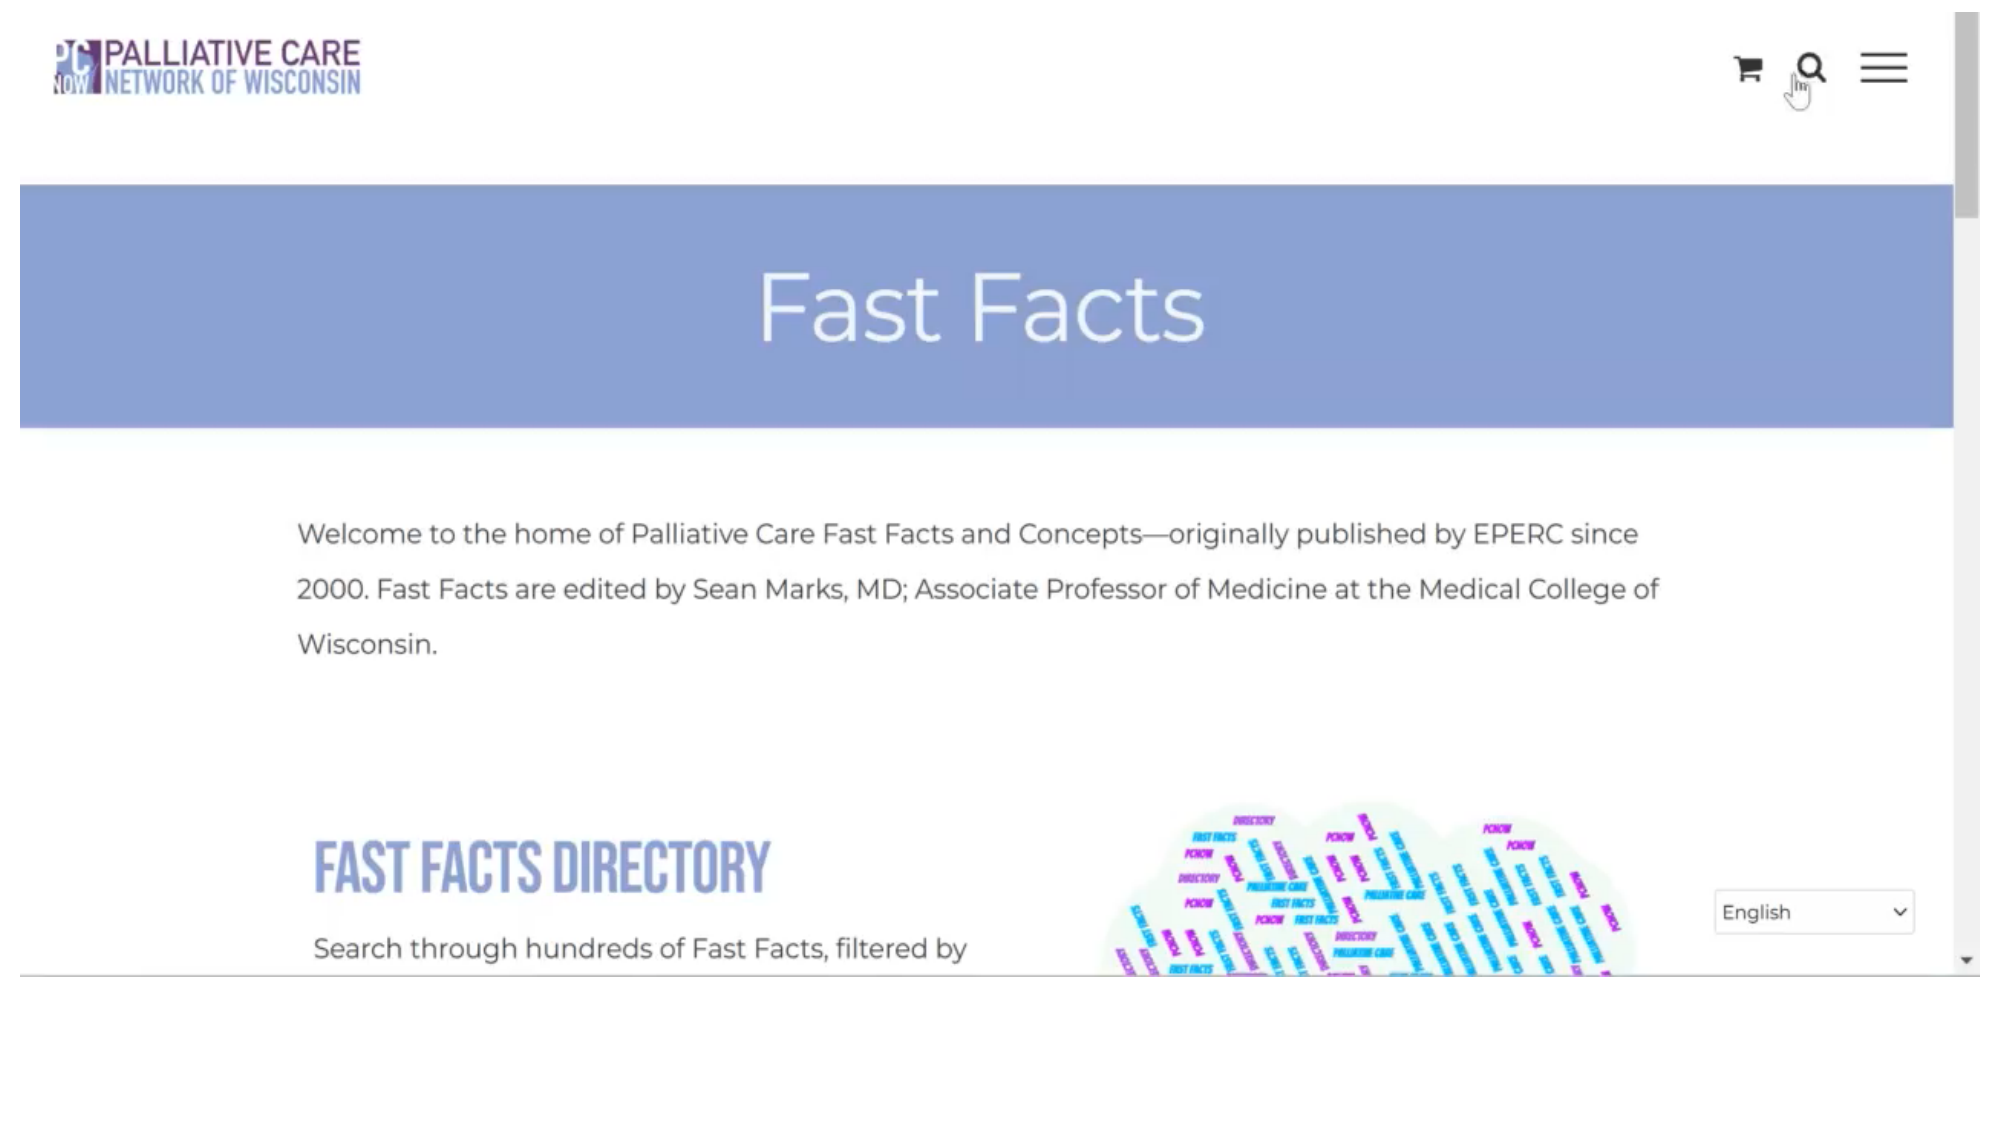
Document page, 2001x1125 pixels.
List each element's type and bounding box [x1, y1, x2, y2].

text_box [19, 11, 1981, 977]
